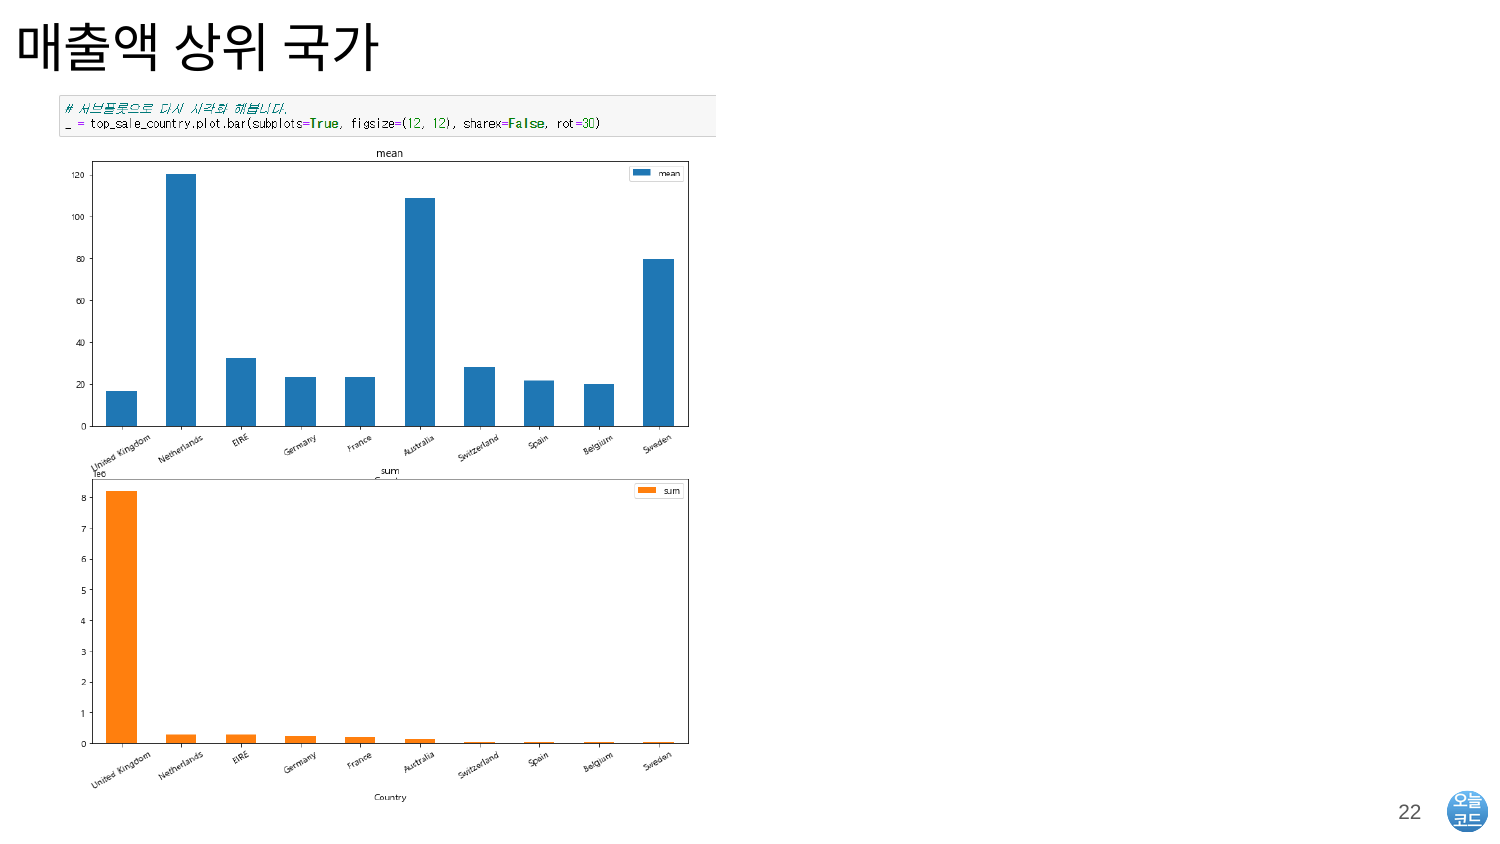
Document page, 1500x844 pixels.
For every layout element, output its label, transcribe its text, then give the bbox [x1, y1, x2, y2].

slide_number ‹#› [1346, 778, 1437, 844]
title 매출액 상위 국가 [0, 0, 1398, 94]
picture [57, 93, 717, 808]
picture [1437, 778, 1500, 844]
